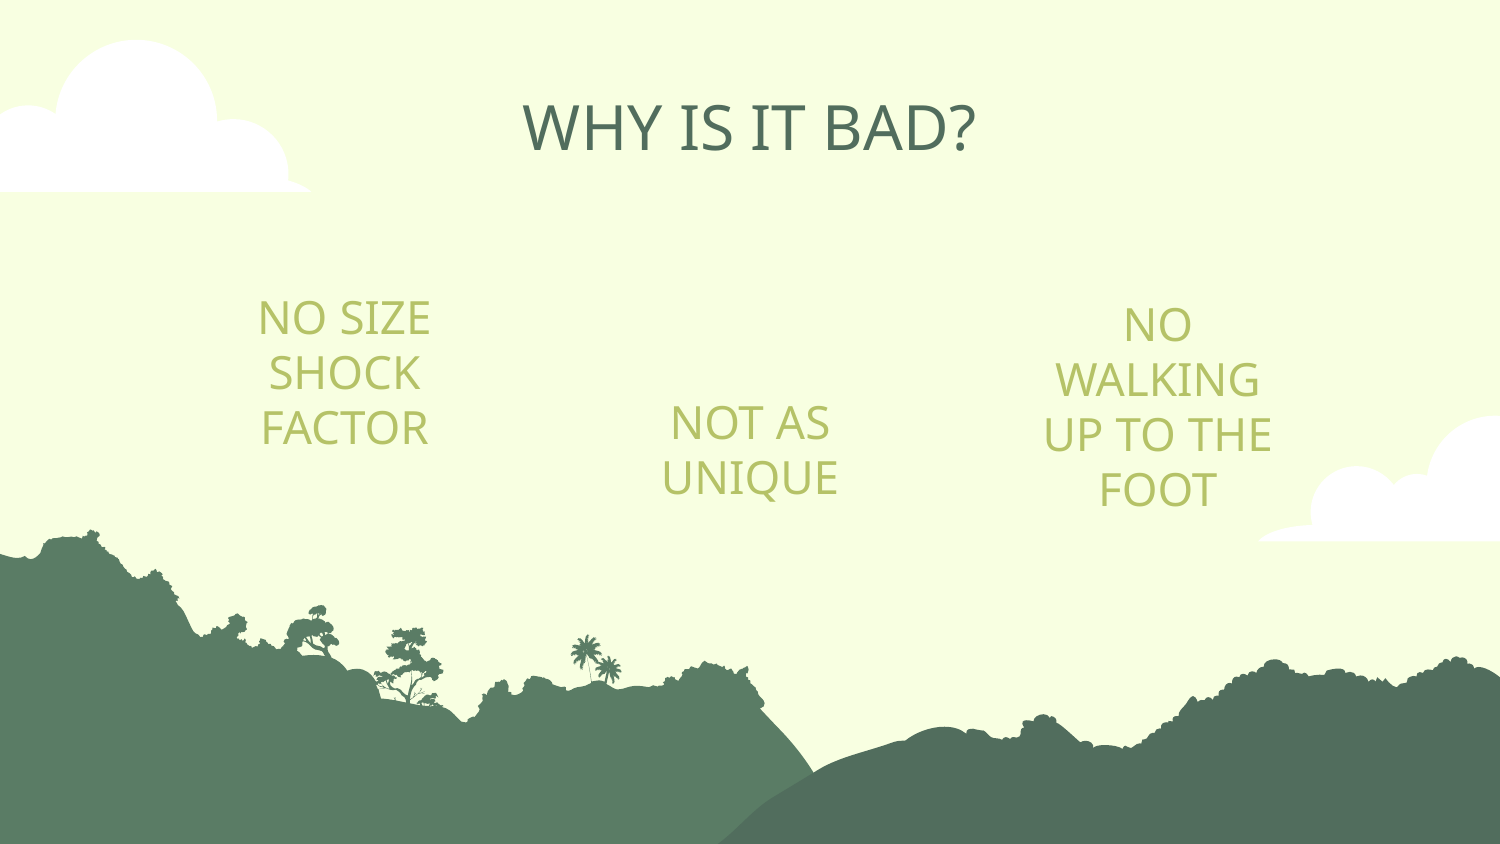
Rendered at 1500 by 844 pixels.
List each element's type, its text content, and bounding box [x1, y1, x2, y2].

title NO WALKING UP TO THE FOOT [1016, 280, 1299, 368]
title WHY IS IT BAD? [118, 72, 1382, 167]
title NO SIZE SHOCK FACTOR [186, 273, 503, 361]
title NOT AS UNIQUE [597, 378, 903, 465]
